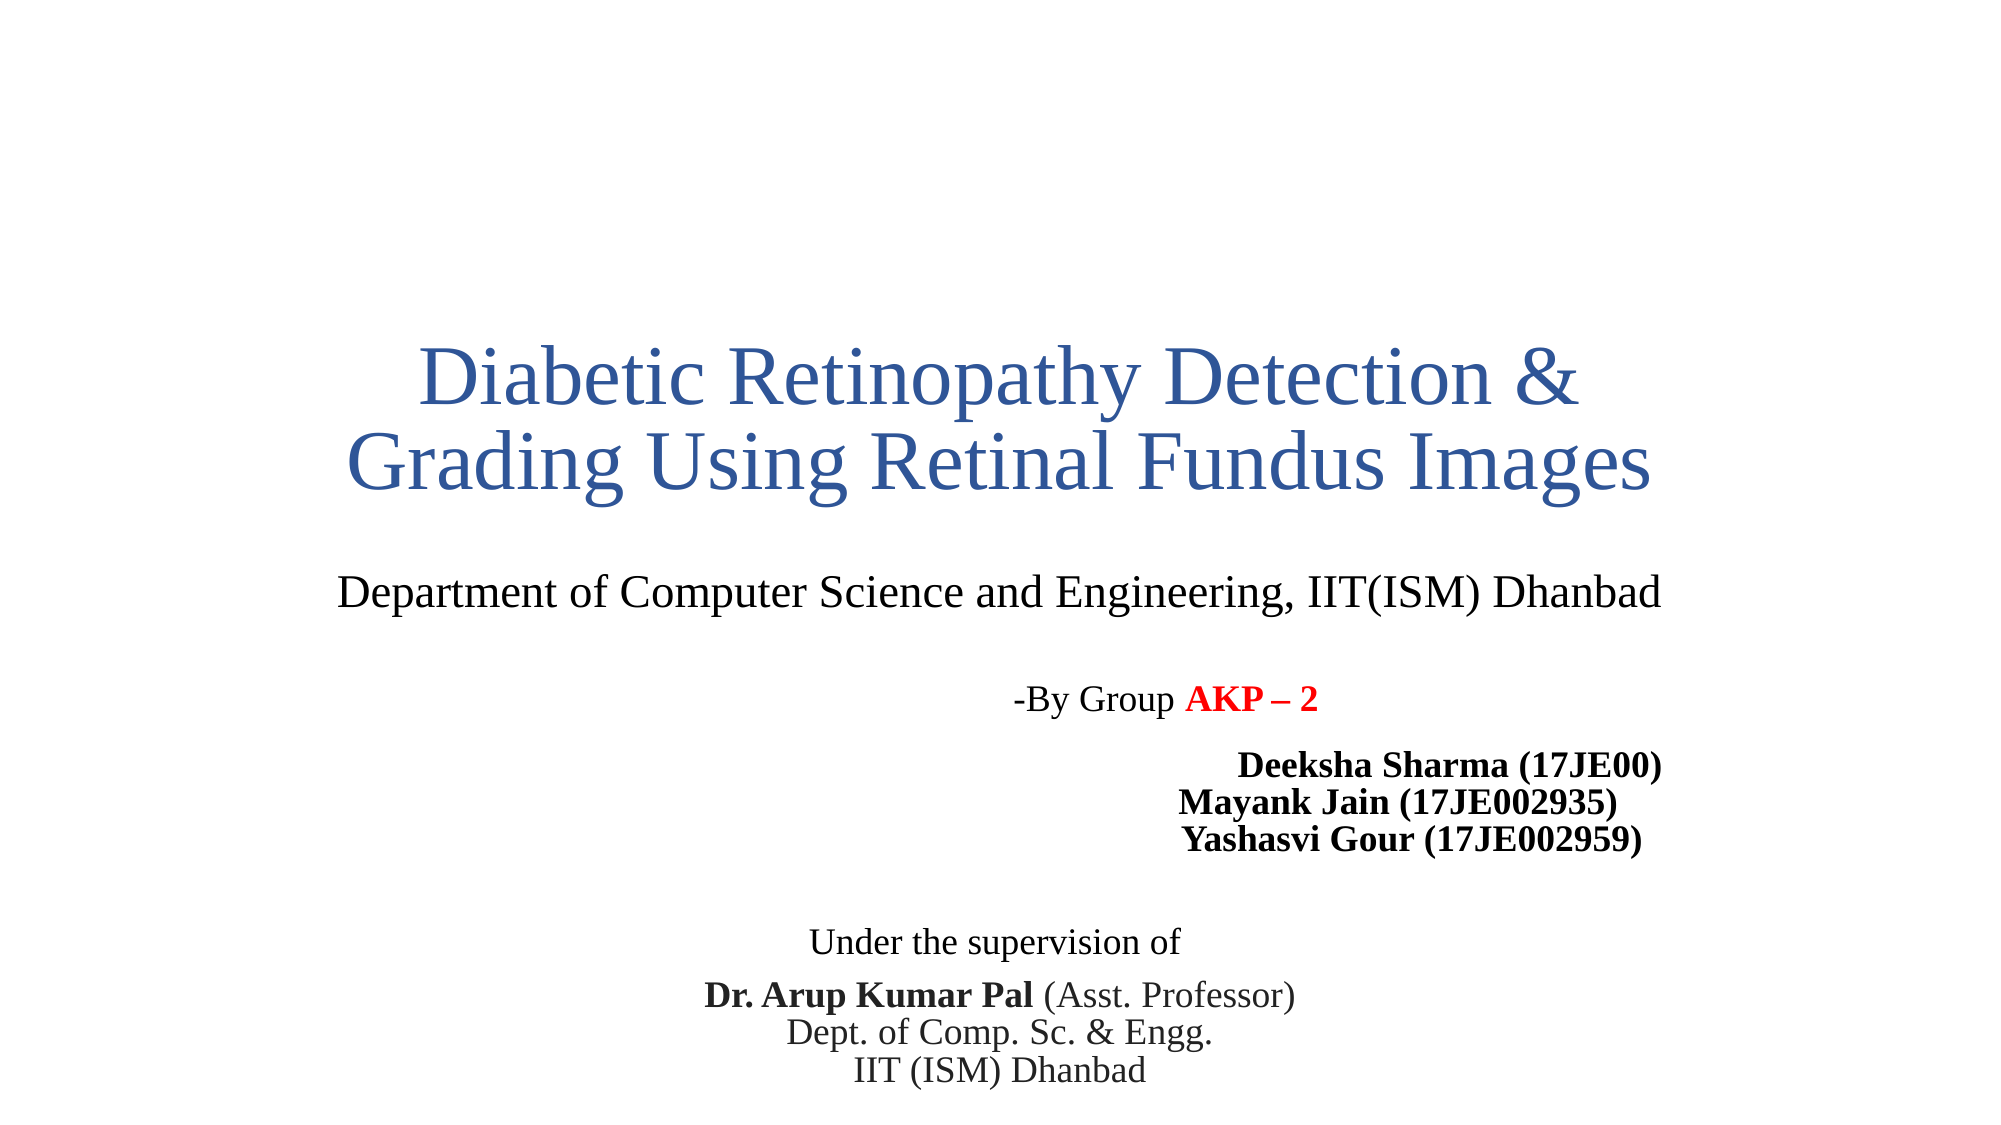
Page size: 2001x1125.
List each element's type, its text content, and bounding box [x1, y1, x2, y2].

text_box Diabetic Retinopathy Detection & Grading Using Retinal Fundus Images [330, 255, 1670, 514]
text_box Department of Computer Science and Engineering, IIT(ISM) Dhanbad -By Group AKP – 2 Deeksha Sharma (17JE00) Mayank Jain (17JE002935) Yashasvi Gour (17JE002959) Under the supervision of Dr. Arup Kumar Pal (Asst. Professor) Dept. of Comp. Sc. & Engg. IIT (ISM) Dhanbad [83, 562, 1917, 1100]
